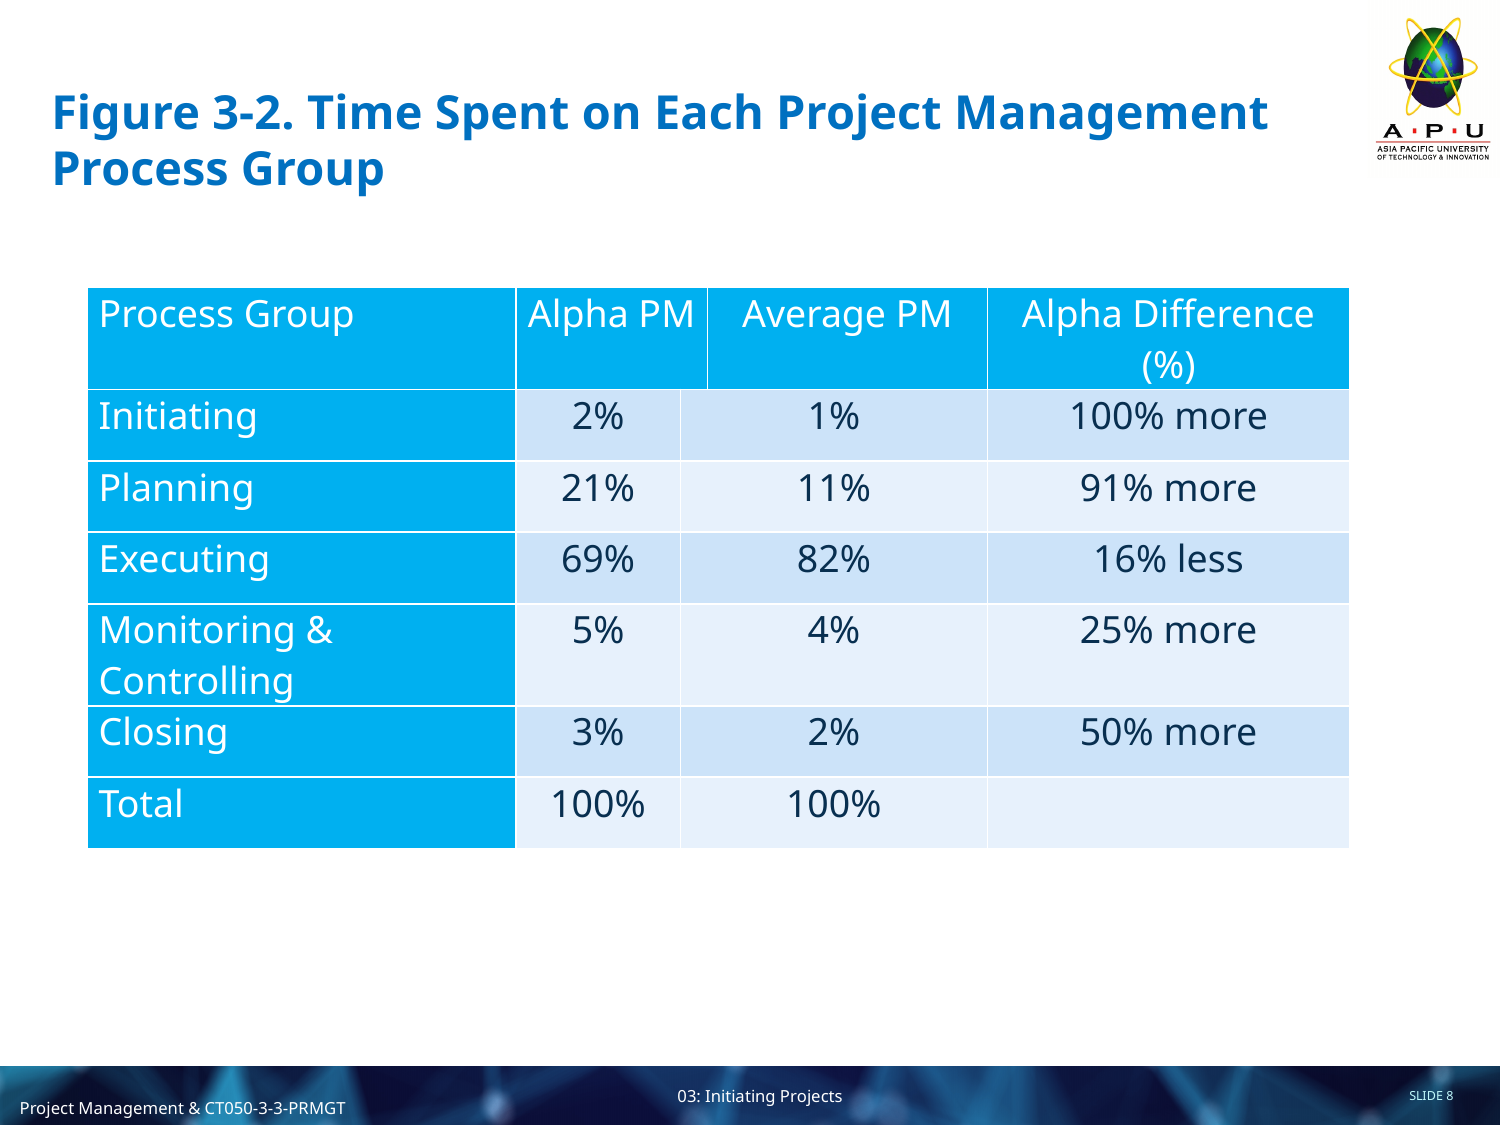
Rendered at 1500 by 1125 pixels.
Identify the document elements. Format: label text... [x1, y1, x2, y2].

table_cell 2% [517, 390, 680, 460]
picture [0, 1066, 1500, 1125]
table_cell 2% [681, 707, 987, 776]
table_cell Initiating [88, 390, 515, 460]
table_cell 100% [681, 778, 987, 848]
table_cell Closing [88, 707, 515, 776]
table_cell 4% [681, 605, 987, 705]
table_header Process Group [88, 288, 515, 389]
title Figure 3-2. Time Spent on Each Project Management Process Group [36, 45, 1323, 233]
table_cell 11% [681, 462, 987, 531]
table_cell 69% [517, 533, 680, 603]
table_cell 25% more [988, 605, 1349, 705]
table_cell 50% more [988, 707, 1349, 776]
table_cell 16% less [988, 533, 1349, 603]
table_cell 91% more [988, 462, 1349, 531]
picture [1367, 0, 1500, 178]
table_cell Monitoring & Controlling [88, 605, 515, 705]
table_cell 82% [681, 533, 987, 603]
table_header Average PM [708, 288, 987, 389]
table_cell 100% more [988, 390, 1349, 460]
table_cell [988, 778, 1349, 848]
table_cell 3% [517, 707, 680, 776]
table_header Alpha PM [517, 288, 707, 389]
table_cell 1% [681, 390, 987, 460]
table_cell 21% [517, 462, 680, 531]
table_header Alpha Difference (%) [988, 288, 1349, 389]
table_cell Executing [88, 533, 515, 603]
table_cell Total [88, 778, 515, 848]
table_cell 100% [517, 778, 680, 848]
table_cell 5% [517, 605, 680, 705]
table_cell Planning [88, 462, 515, 531]
